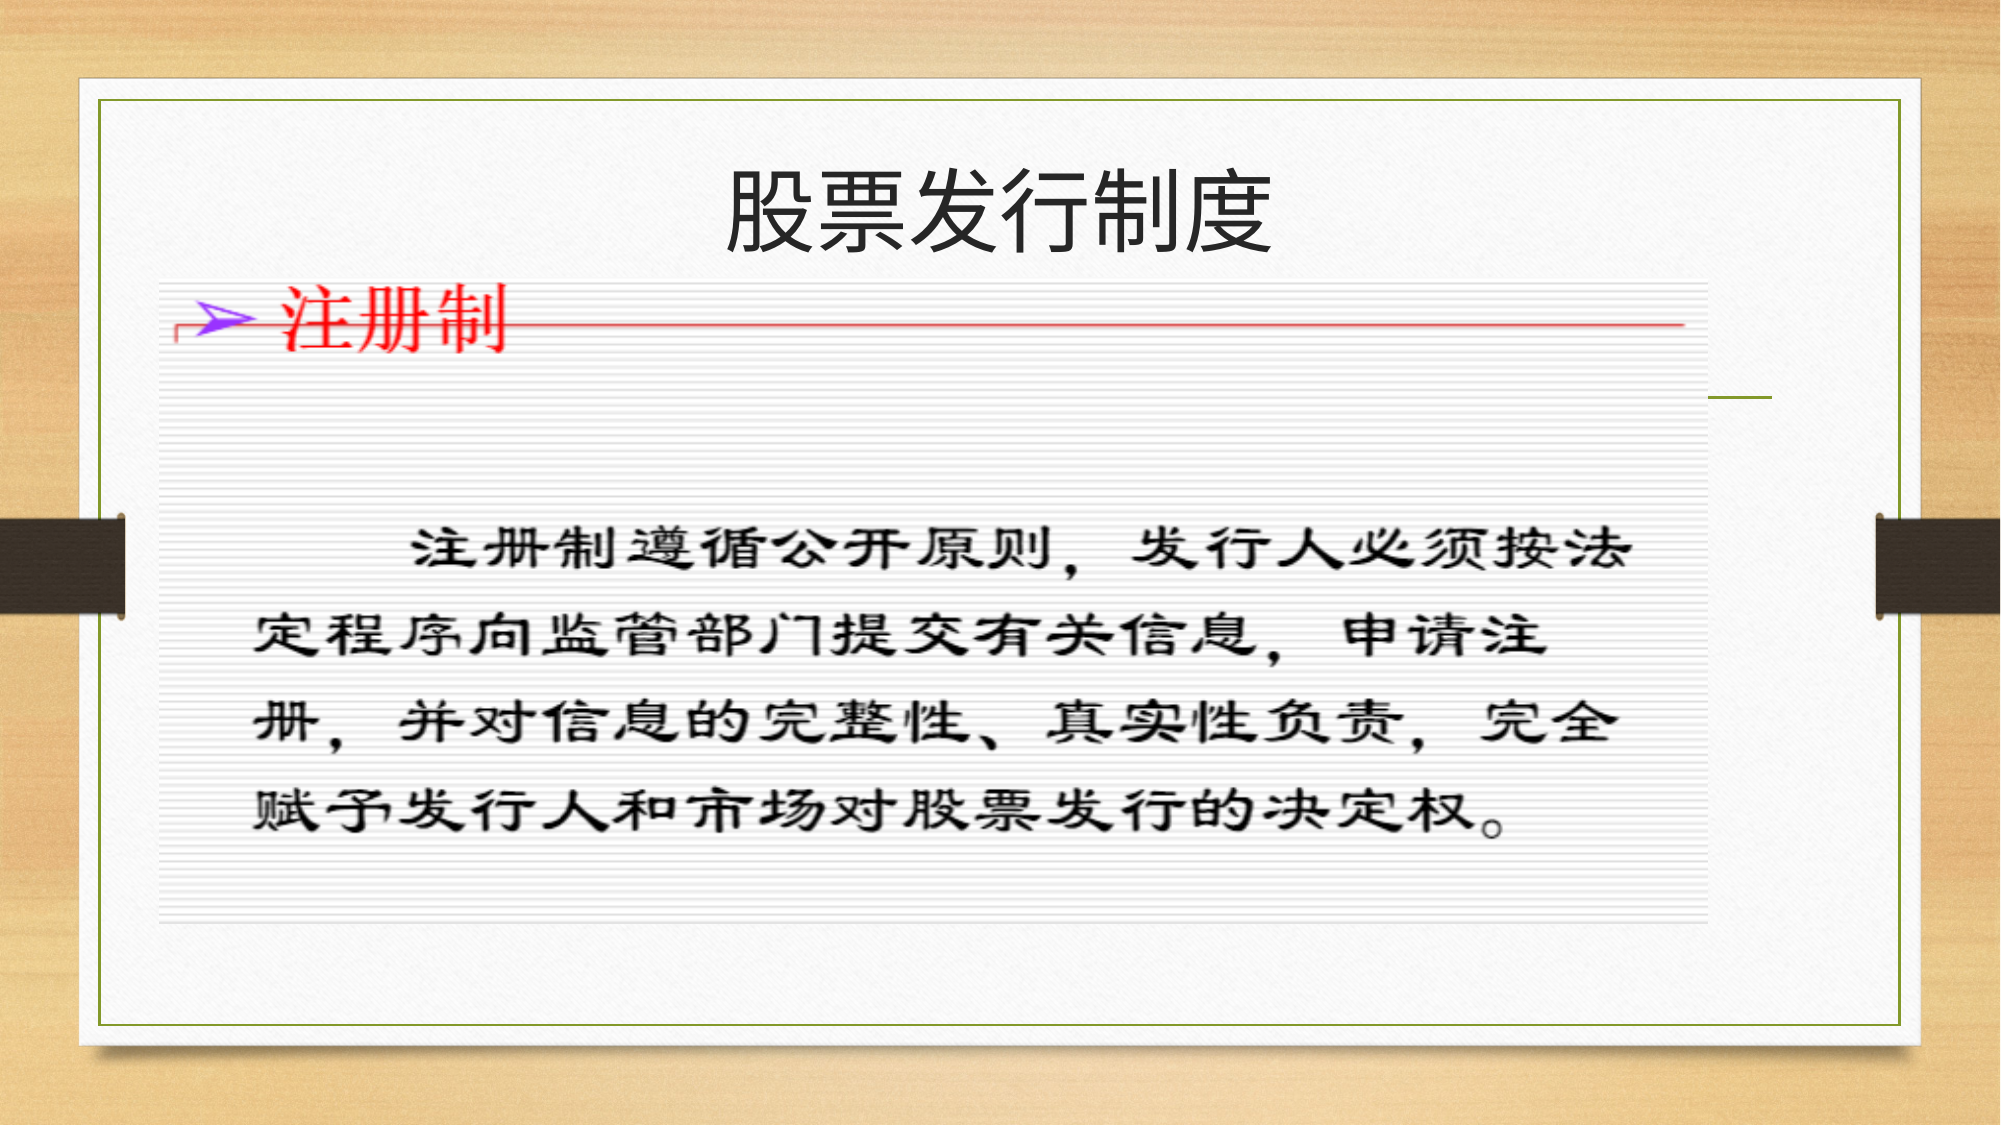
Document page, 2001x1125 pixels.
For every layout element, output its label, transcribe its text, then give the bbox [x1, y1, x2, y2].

picture [0, 0, 2001, 1125]
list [159, 277, 1708, 924]
title 股票发行制度 [212, 101, 1788, 316]
